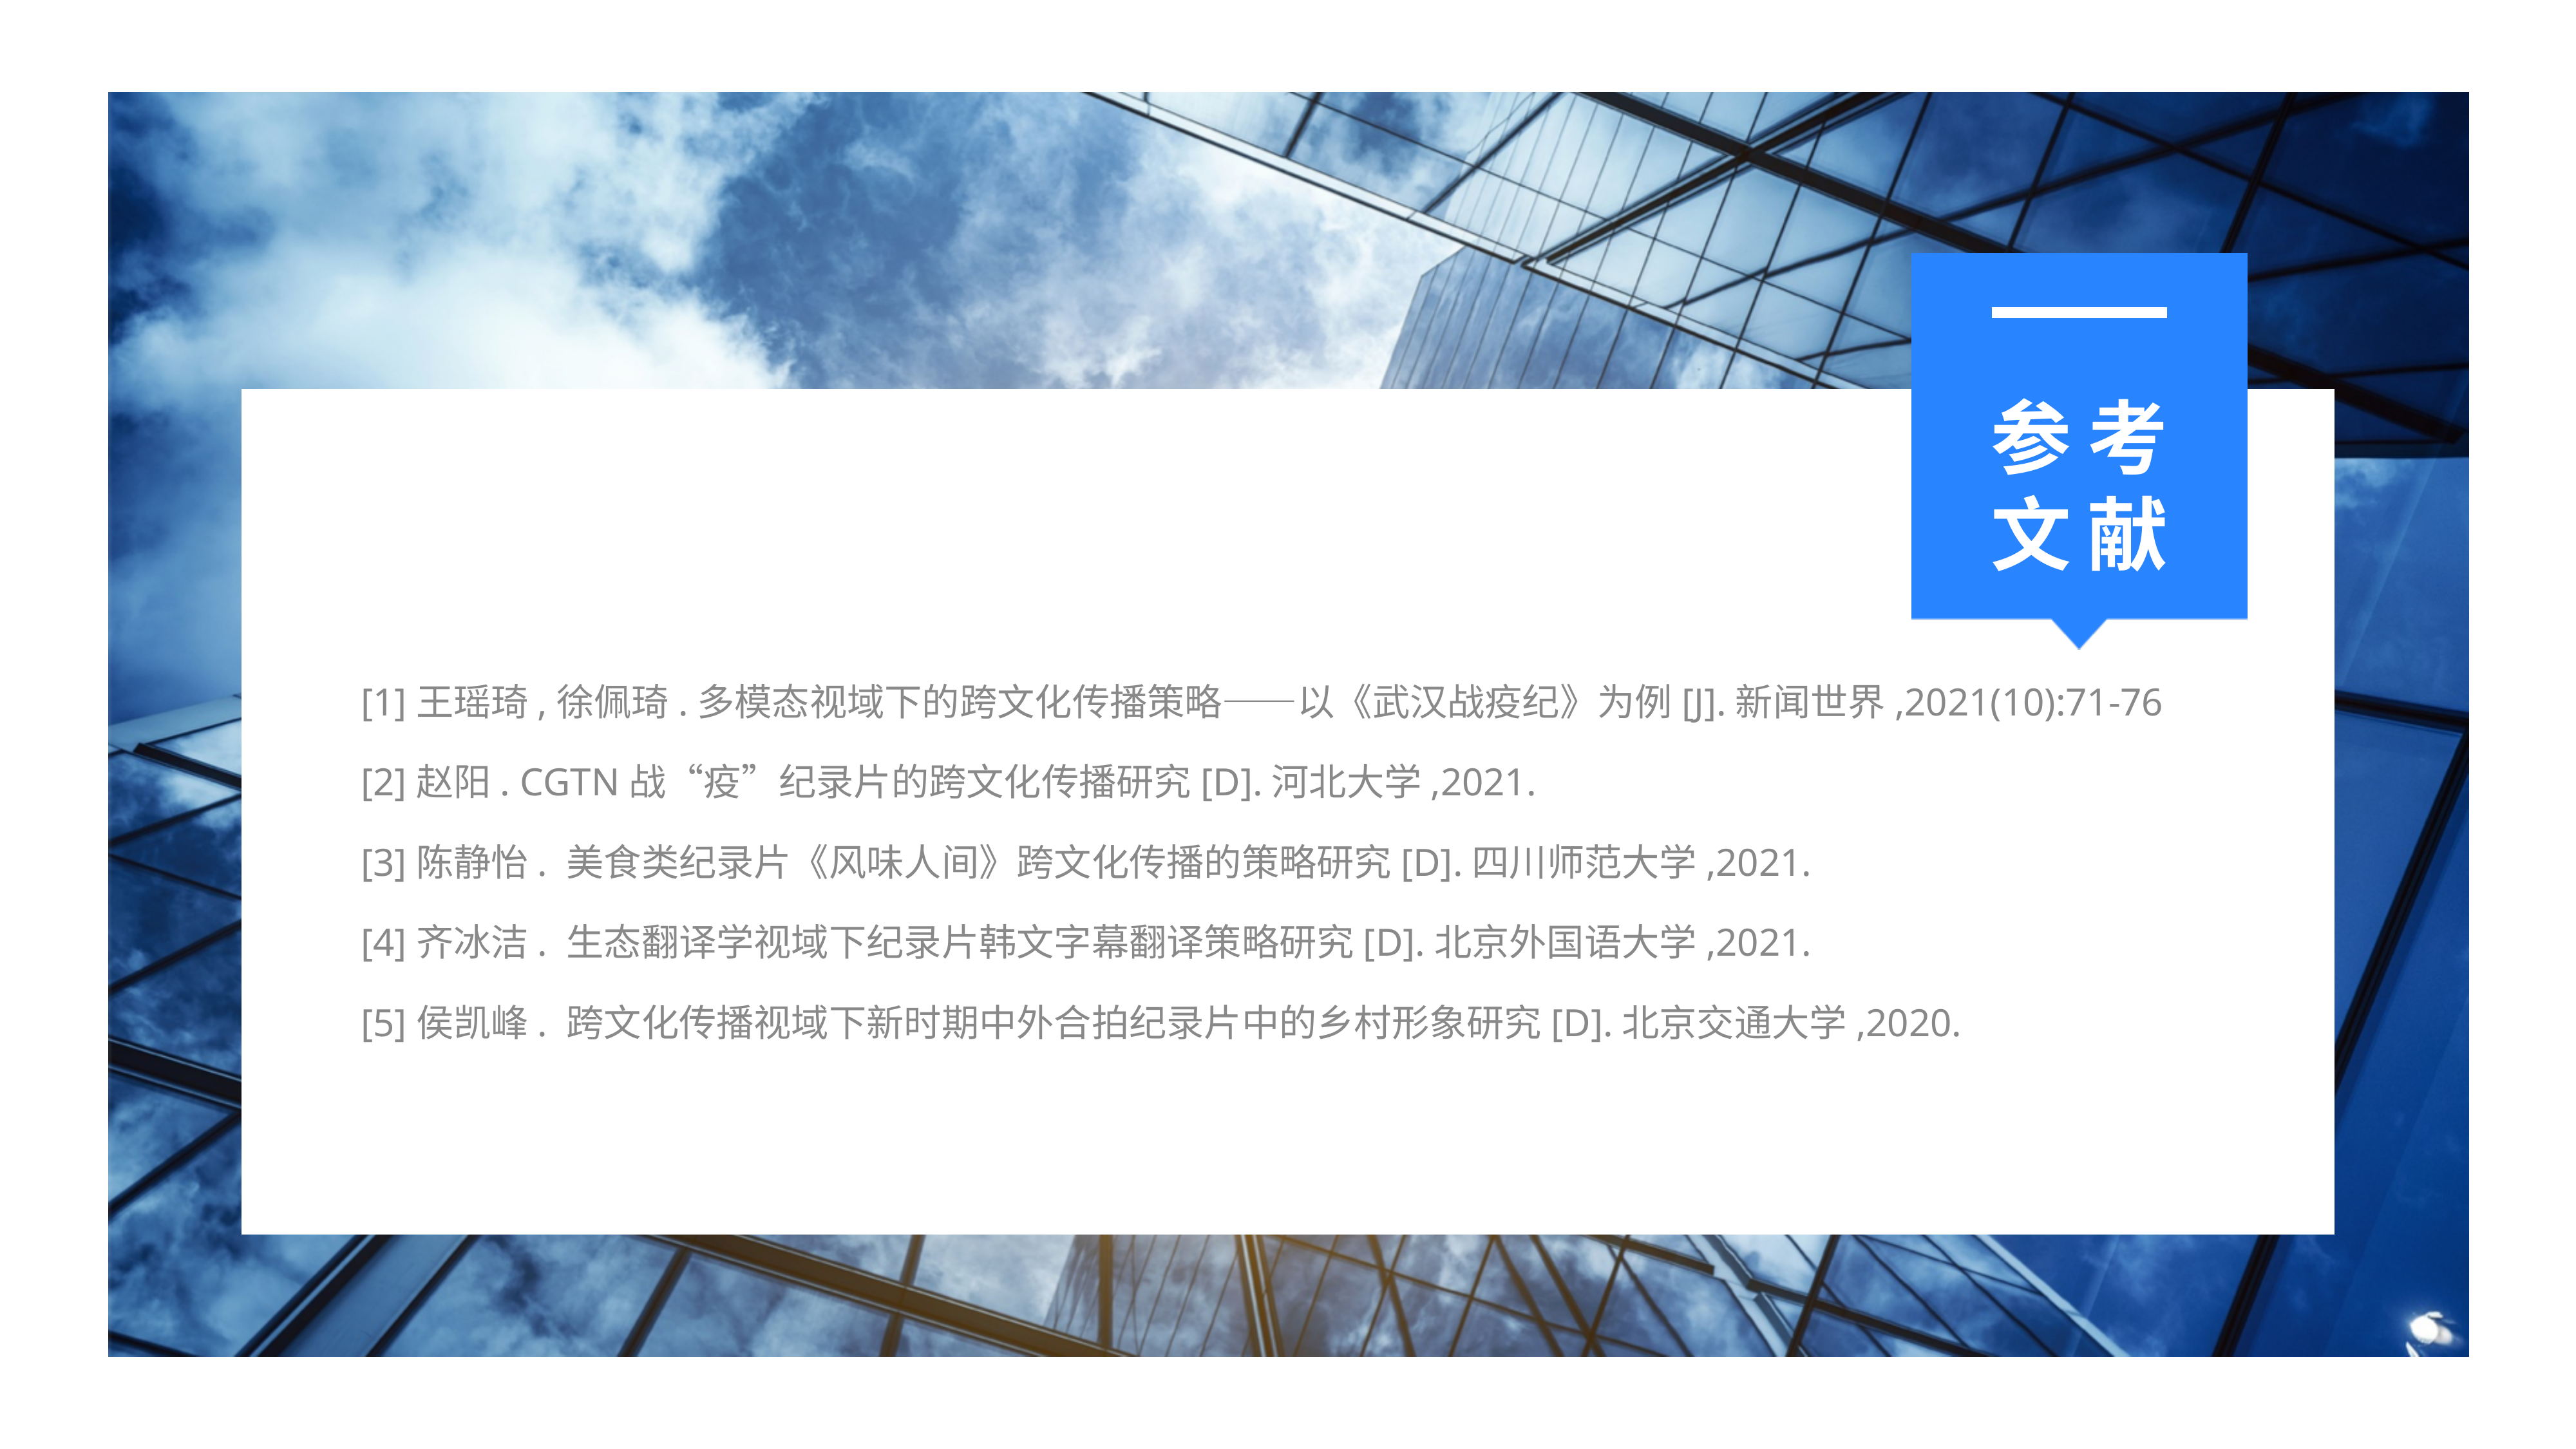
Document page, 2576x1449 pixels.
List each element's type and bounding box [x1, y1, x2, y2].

picture [108, 92, 2469, 1357]
